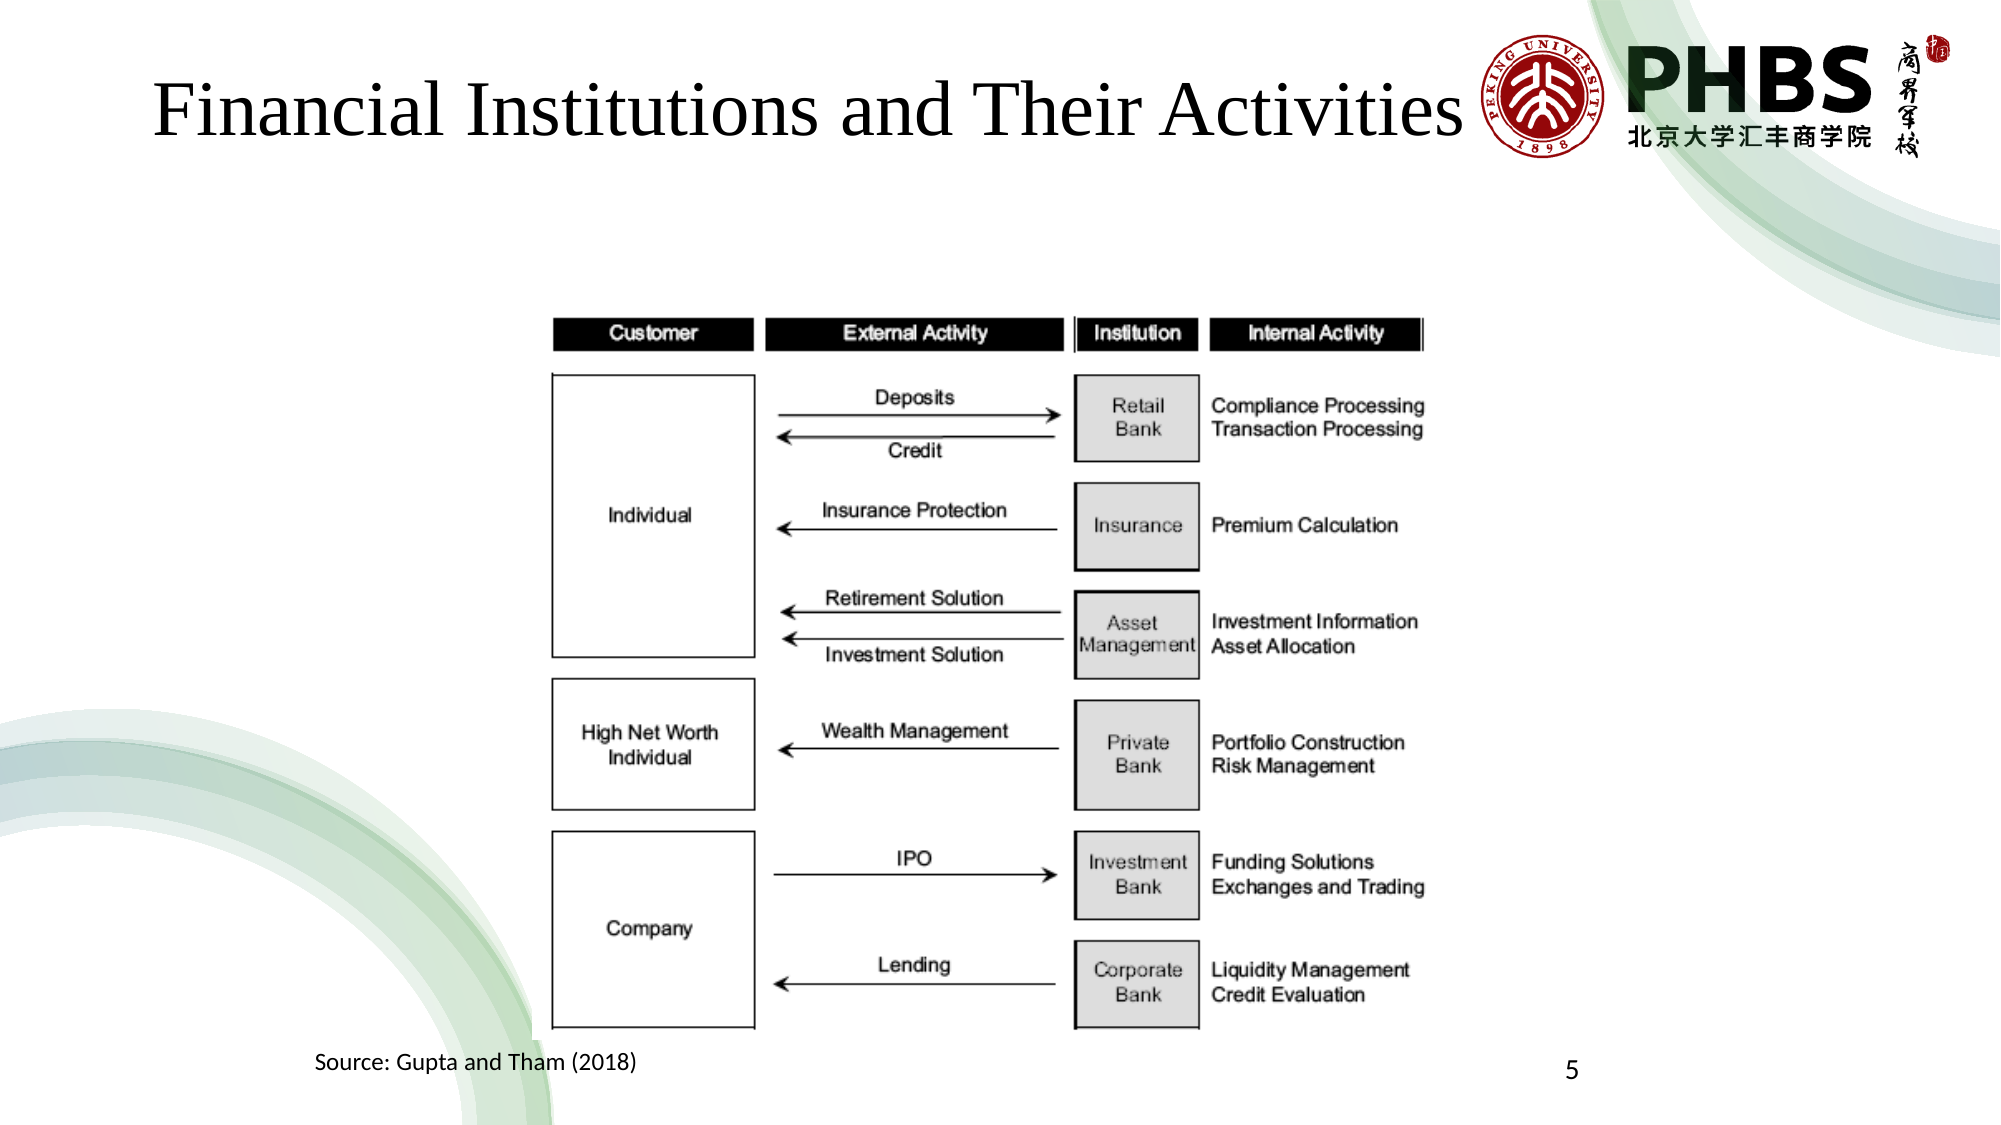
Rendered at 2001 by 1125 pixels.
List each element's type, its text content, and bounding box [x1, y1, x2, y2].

picture [1625, 0, 2000, 185]
slide_number 5 [1550, 1042, 2000, 1103]
picture [1458, 0, 1709, 185]
title Financial Institutions and Their Activities [137, 59, 1509, 222]
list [531, 300, 1439, 1040]
text_box Source: Gupta and Tham (2018) [299, 1038, 717, 1083]
